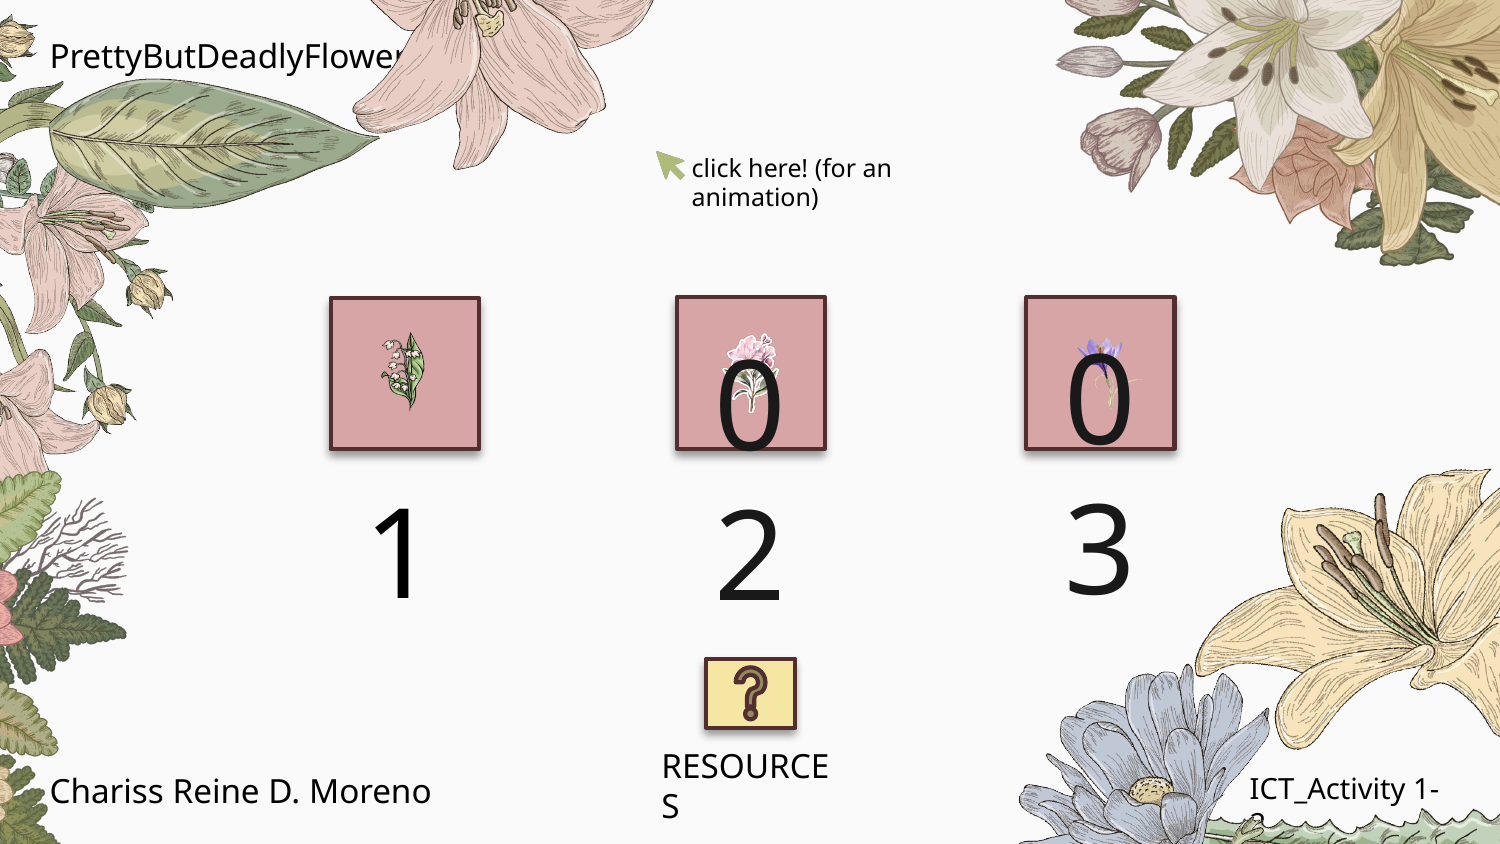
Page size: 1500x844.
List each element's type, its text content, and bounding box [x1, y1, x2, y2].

text_box RESOURCES [646, 738, 856, 833]
text_box 02 [672, 467, 828, 641]
text_box [329, 296, 481, 451]
text_box 03 [1022, 461, 1178, 587]
picture [870, 328, 1500, 844]
picture [1072, 331, 1149, 415]
text_box [704, 657, 797, 730]
picture [714, 323, 790, 423]
title 01 [322, 467, 478, 639]
picture [0, 0, 741, 844]
picture [1001, 0, 1500, 305]
picture [374, 323, 441, 419]
text_box [675, 295, 827, 451]
text_box [1024, 295, 1177, 451]
text_box click here! (for an animation) [734, 144, 1024, 220]
